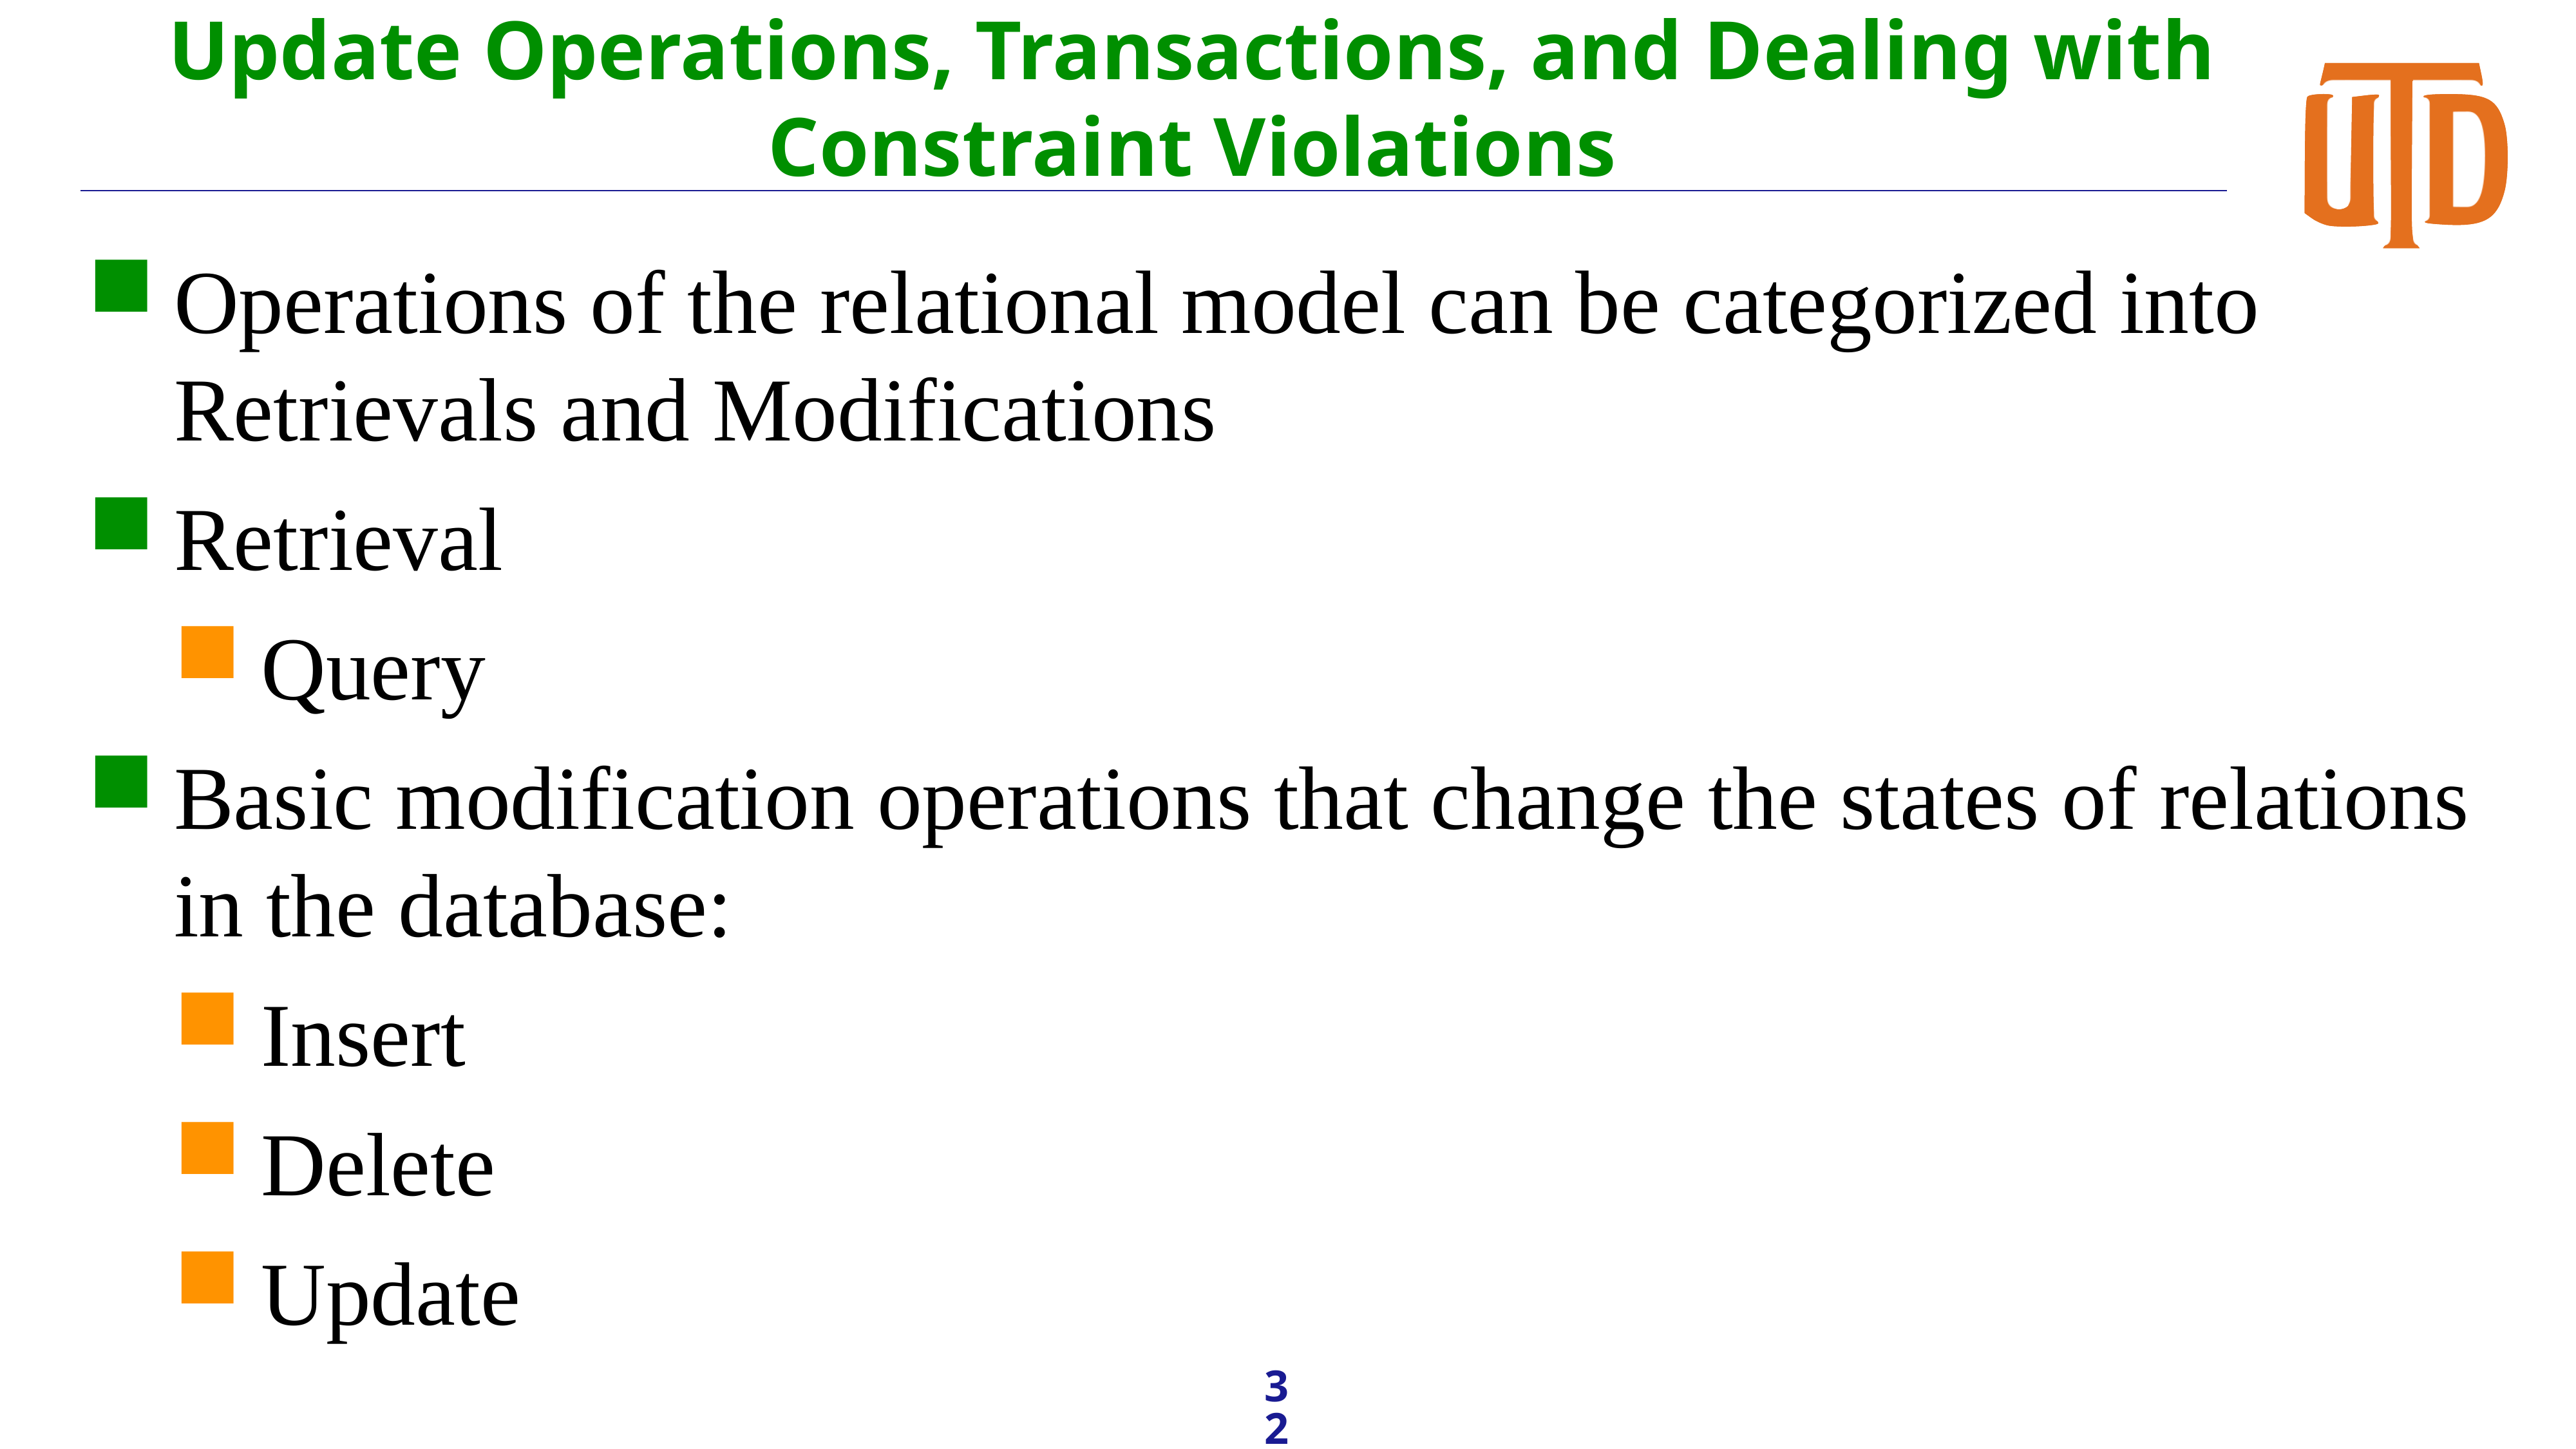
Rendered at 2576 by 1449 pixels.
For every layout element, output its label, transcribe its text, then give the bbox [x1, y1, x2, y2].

list Operations of the relational model can be categorized into Retrievals and Modifications Retrieval Query Basic modification operations that change the states of relations in the database: Insert Delete Update [80, 235, 2496, 1304]
picture [2304, 62, 2508, 249]
title Update Operations, Transactions, and Dealing with Constraint Violations [80, 0, 2306, 191]
slide_number 32 [1256, 1350, 1322, 1417]
